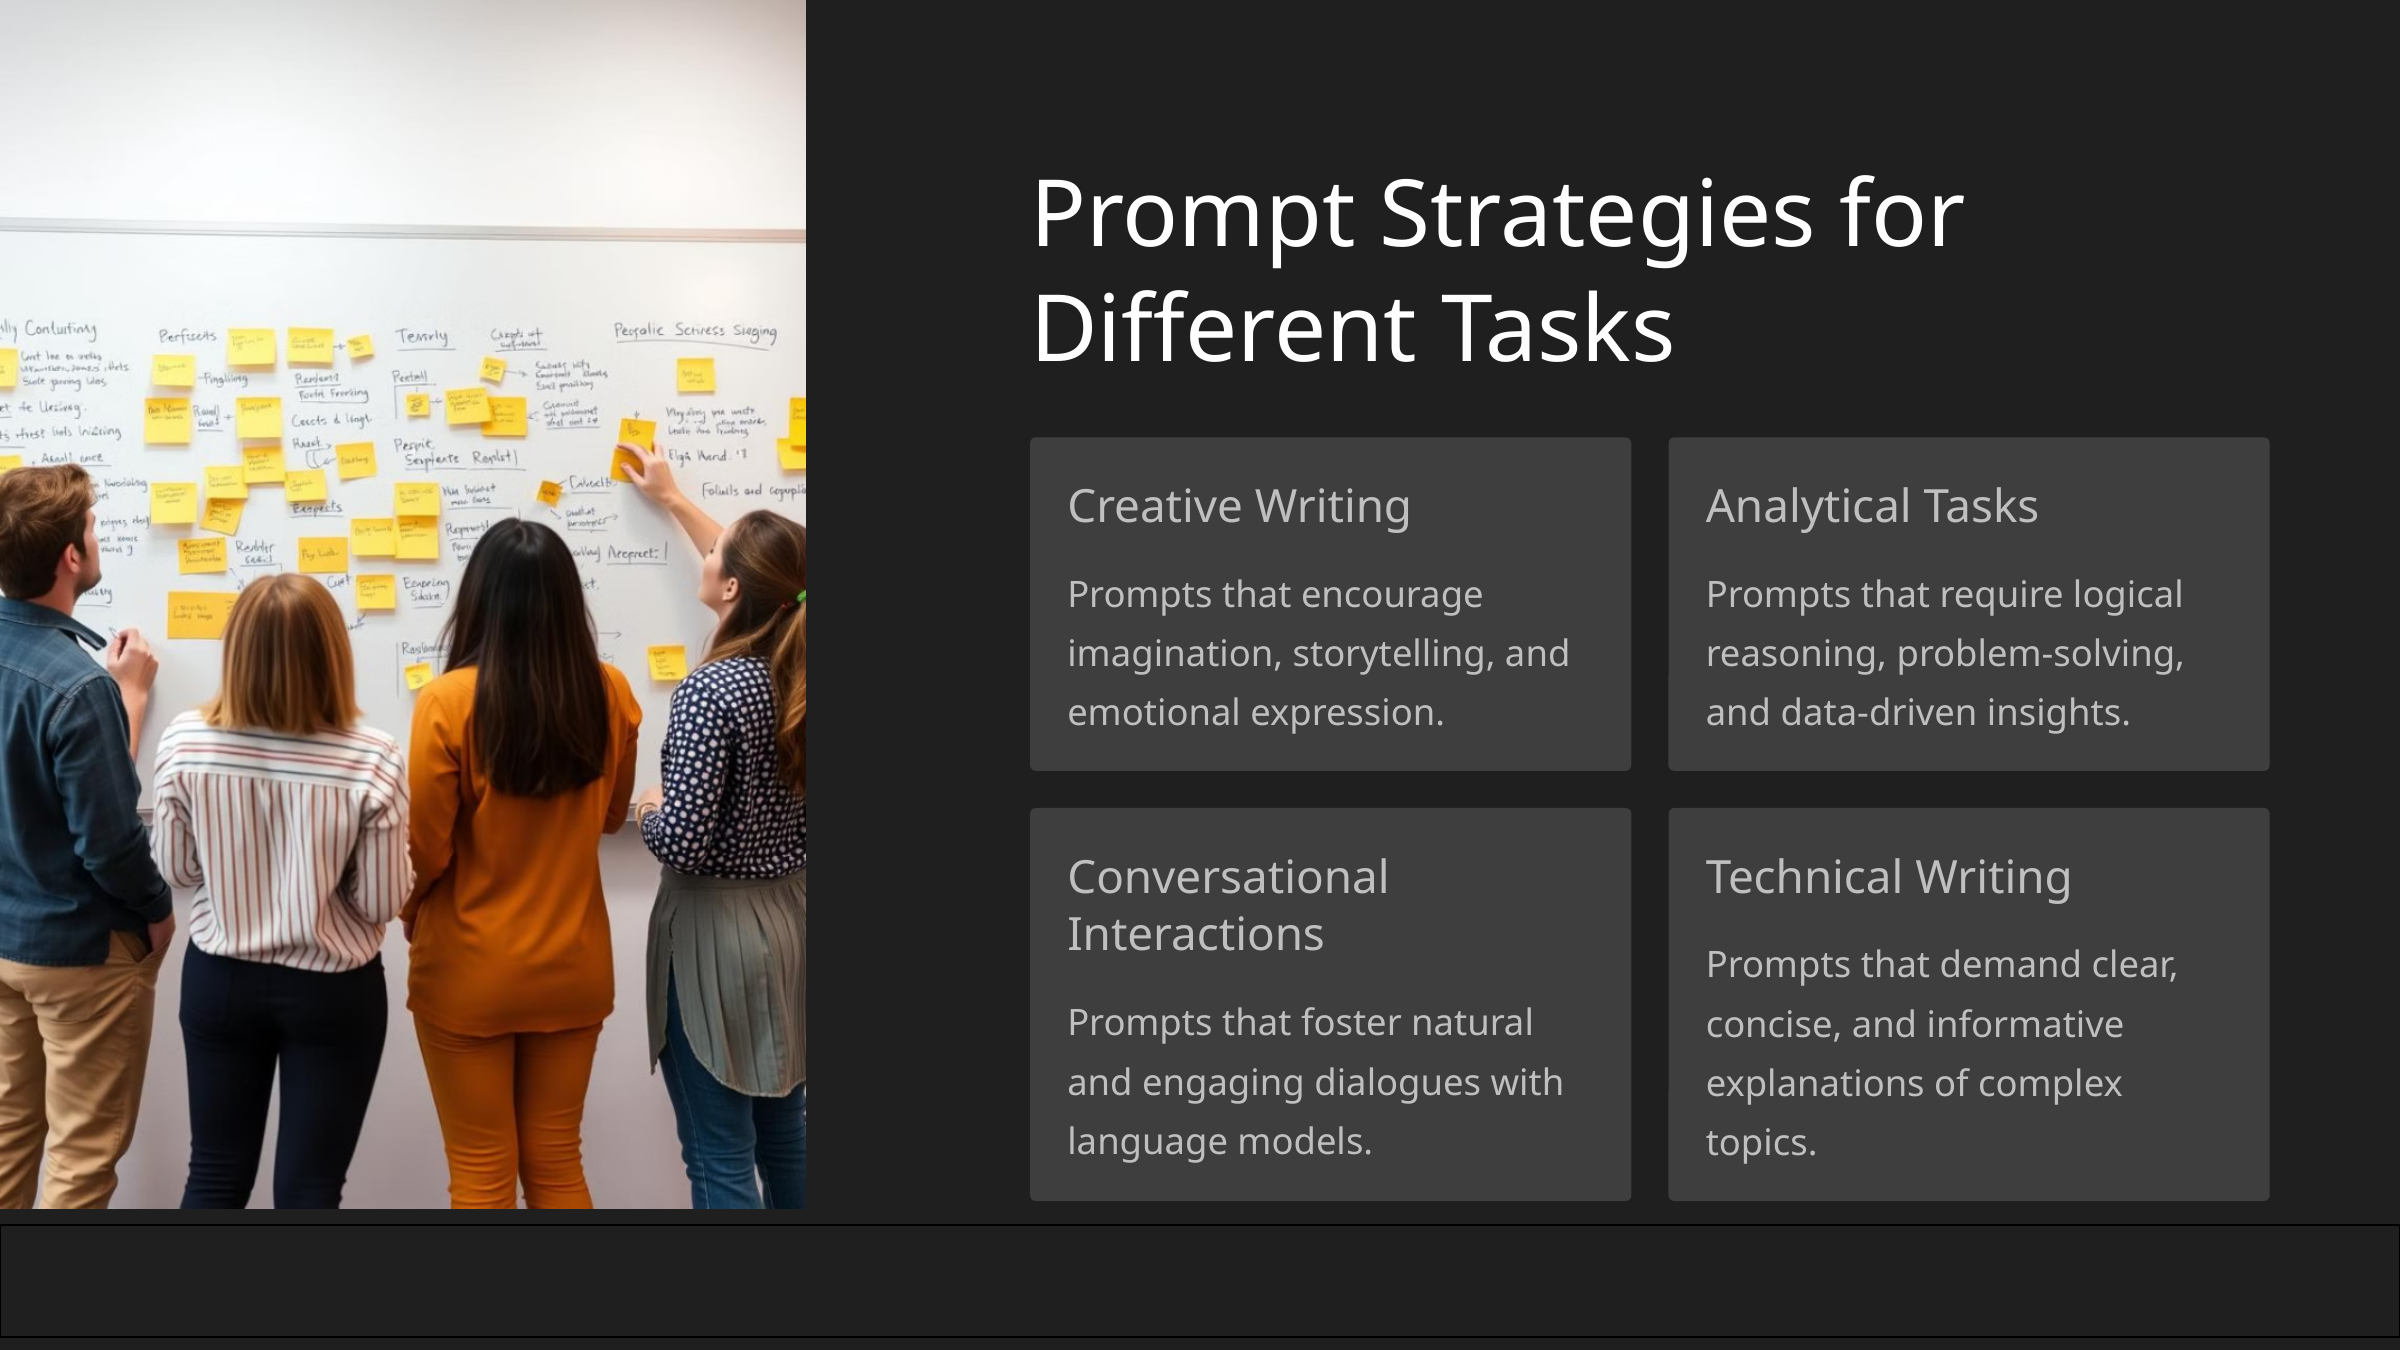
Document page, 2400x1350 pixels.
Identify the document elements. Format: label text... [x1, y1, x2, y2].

text_box [1668, 807, 2270, 1202]
text_box Prompt Strategies for Different Tasks [1030, 148, 2270, 382]
text_box Conversational Interactions [1067, 845, 1595, 962]
text_box Technical Writing [1705, 845, 2171, 904]
picture [0, 0, 806, 1209]
text_box Prompts that require logical reasoning, problem-solving, and data-driven insights. [1705, 554, 2233, 734]
text_box [0, 1224, 2400, 1338]
text_box Prompts that encourage imagination, storytelling, and emotional expression. [1067, 554, 1595, 734]
text_box [1030, 437, 1632, 771]
text_box Creative Writing [1067, 474, 1533, 533]
text_box [1030, 807, 1632, 1202]
text_box Analytical Tasks [1705, 474, 2171, 533]
text_box [1668, 437, 2270, 771]
text_box Prompts that demand clear, concise, and informative explanations of complex topics. [1705, 925, 2233, 1164]
text_box Prompts that foster natural and engaging dialogues with language models. [1067, 983, 1595, 1163]
